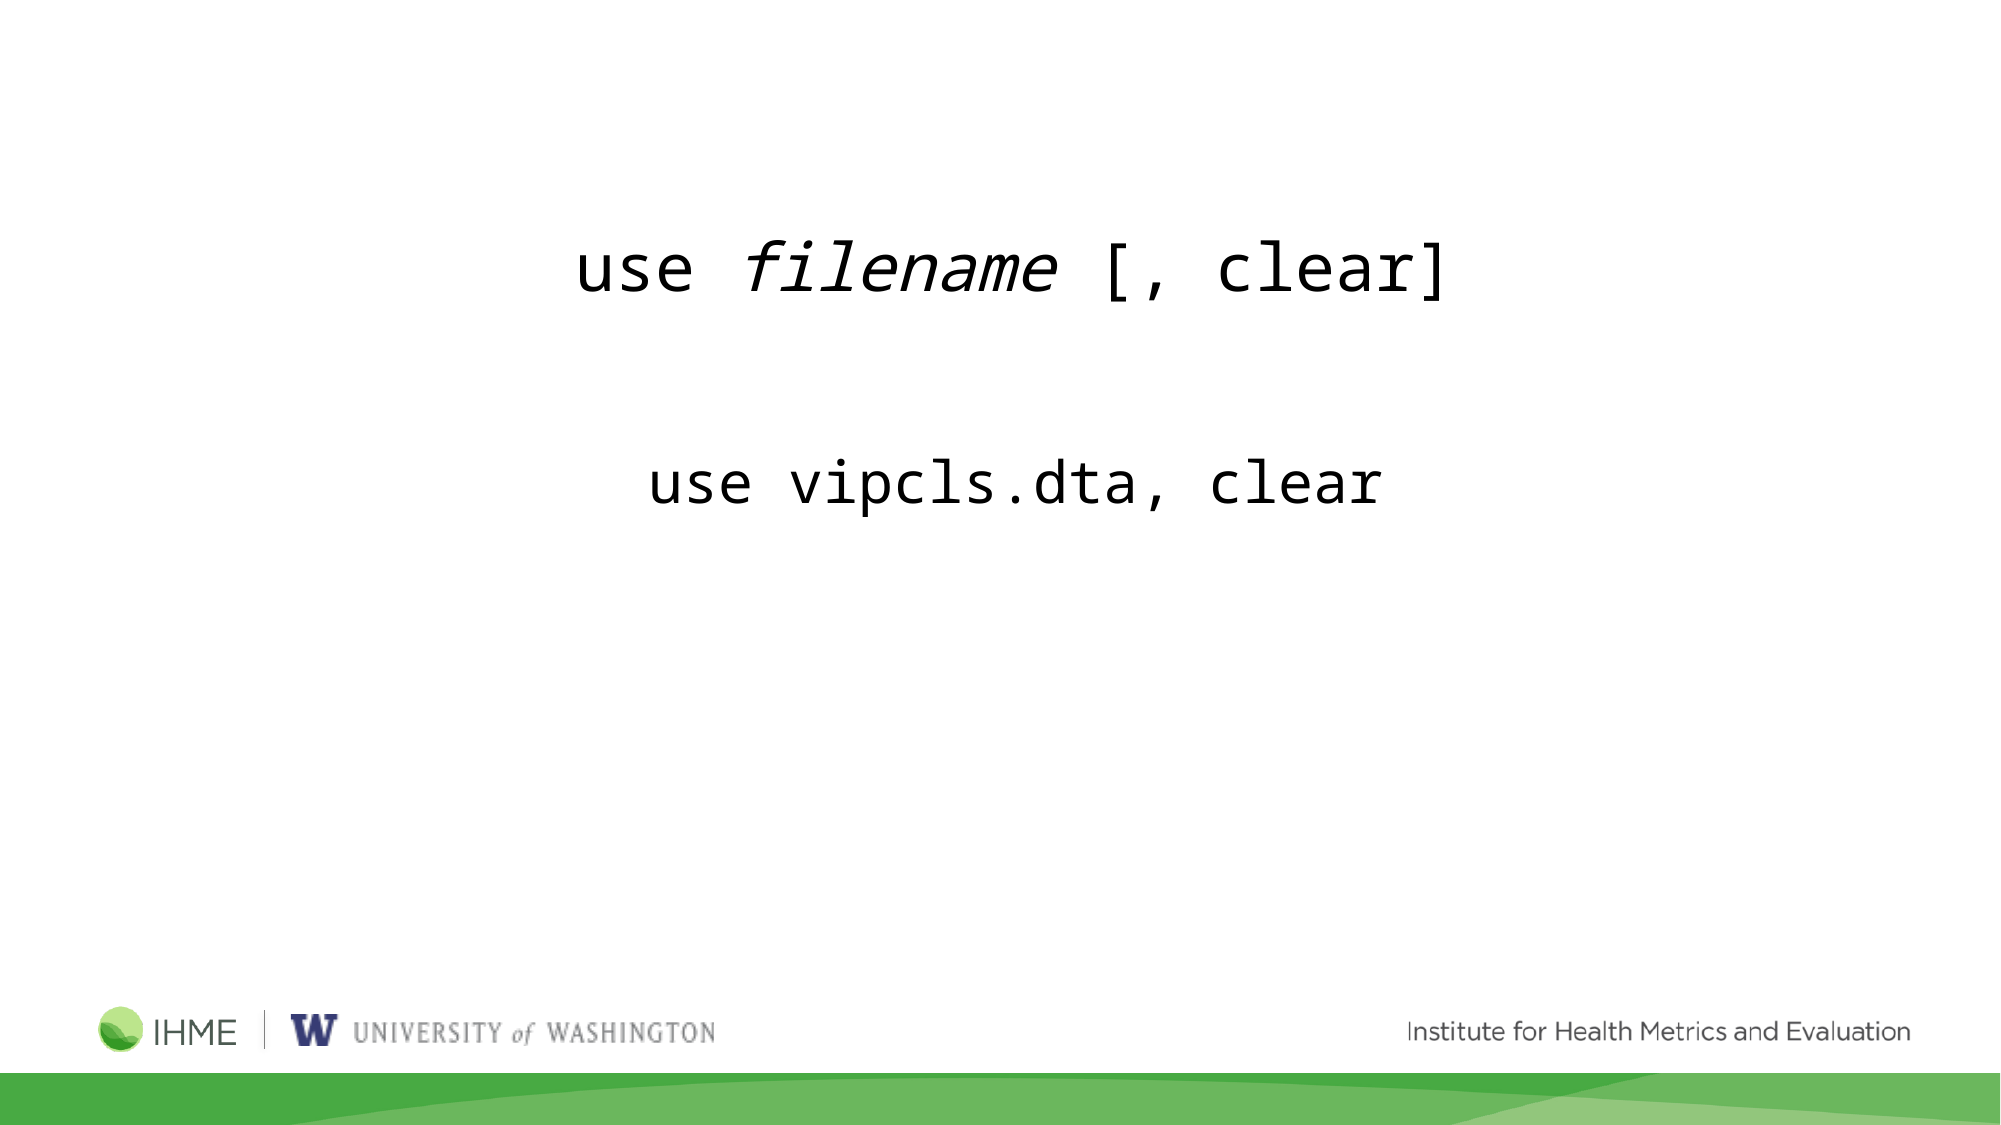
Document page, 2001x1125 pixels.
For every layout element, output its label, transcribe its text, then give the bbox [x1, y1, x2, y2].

picture [1399, 1013, 1916, 1046]
picture [98, 1006, 236, 1052]
picture [0, 1073, 2001, 1125]
text_box use filename [, clear] use vipcls.dta, clear [352, 217, 1680, 523]
